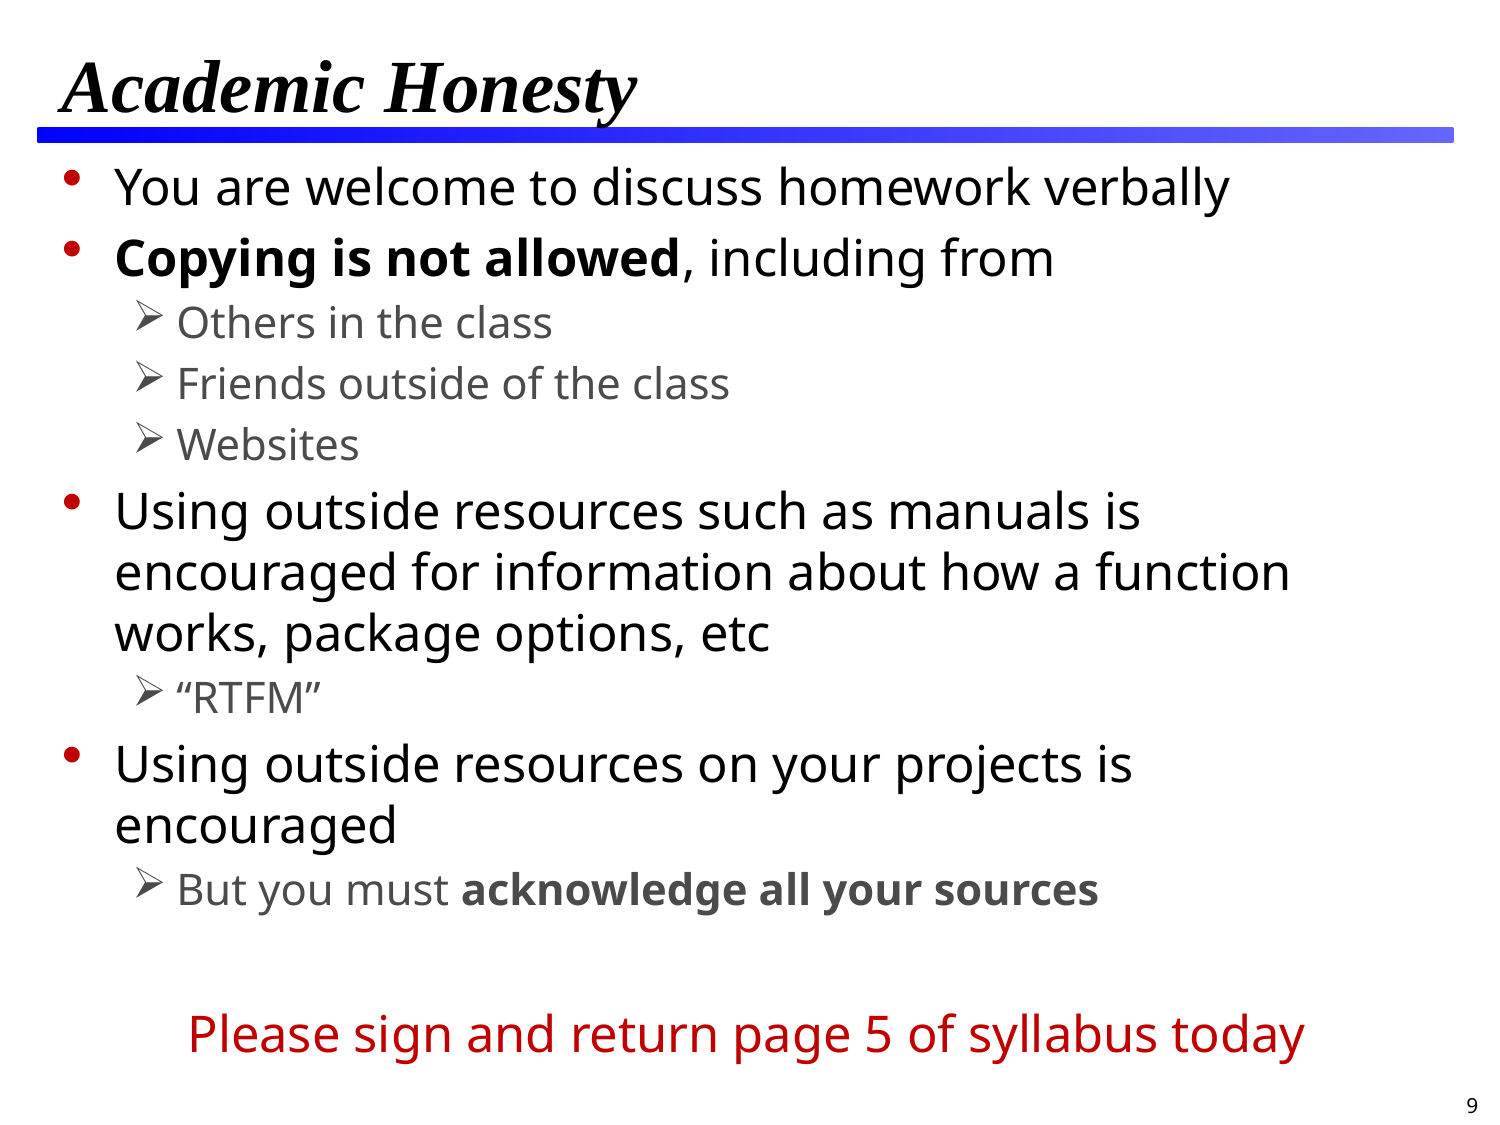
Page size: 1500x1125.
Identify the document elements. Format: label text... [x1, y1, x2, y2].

title Academic Honesty [46, 7, 1454, 146]
slide_number 9 [1379, 1089, 1500, 1125]
list You are welcome to discuss homework verbally Copying is not allowed, including from Others in the class Friends outside of the class Websites Using outside resources such as manuals is encouraged for information about how a function works, package options, etc “RTFM” Using outside resources on your projects is encouraged But you must acknowledge all your sources Please sign and return page 5 of syllabus today [46, 146, 1454, 1079]
